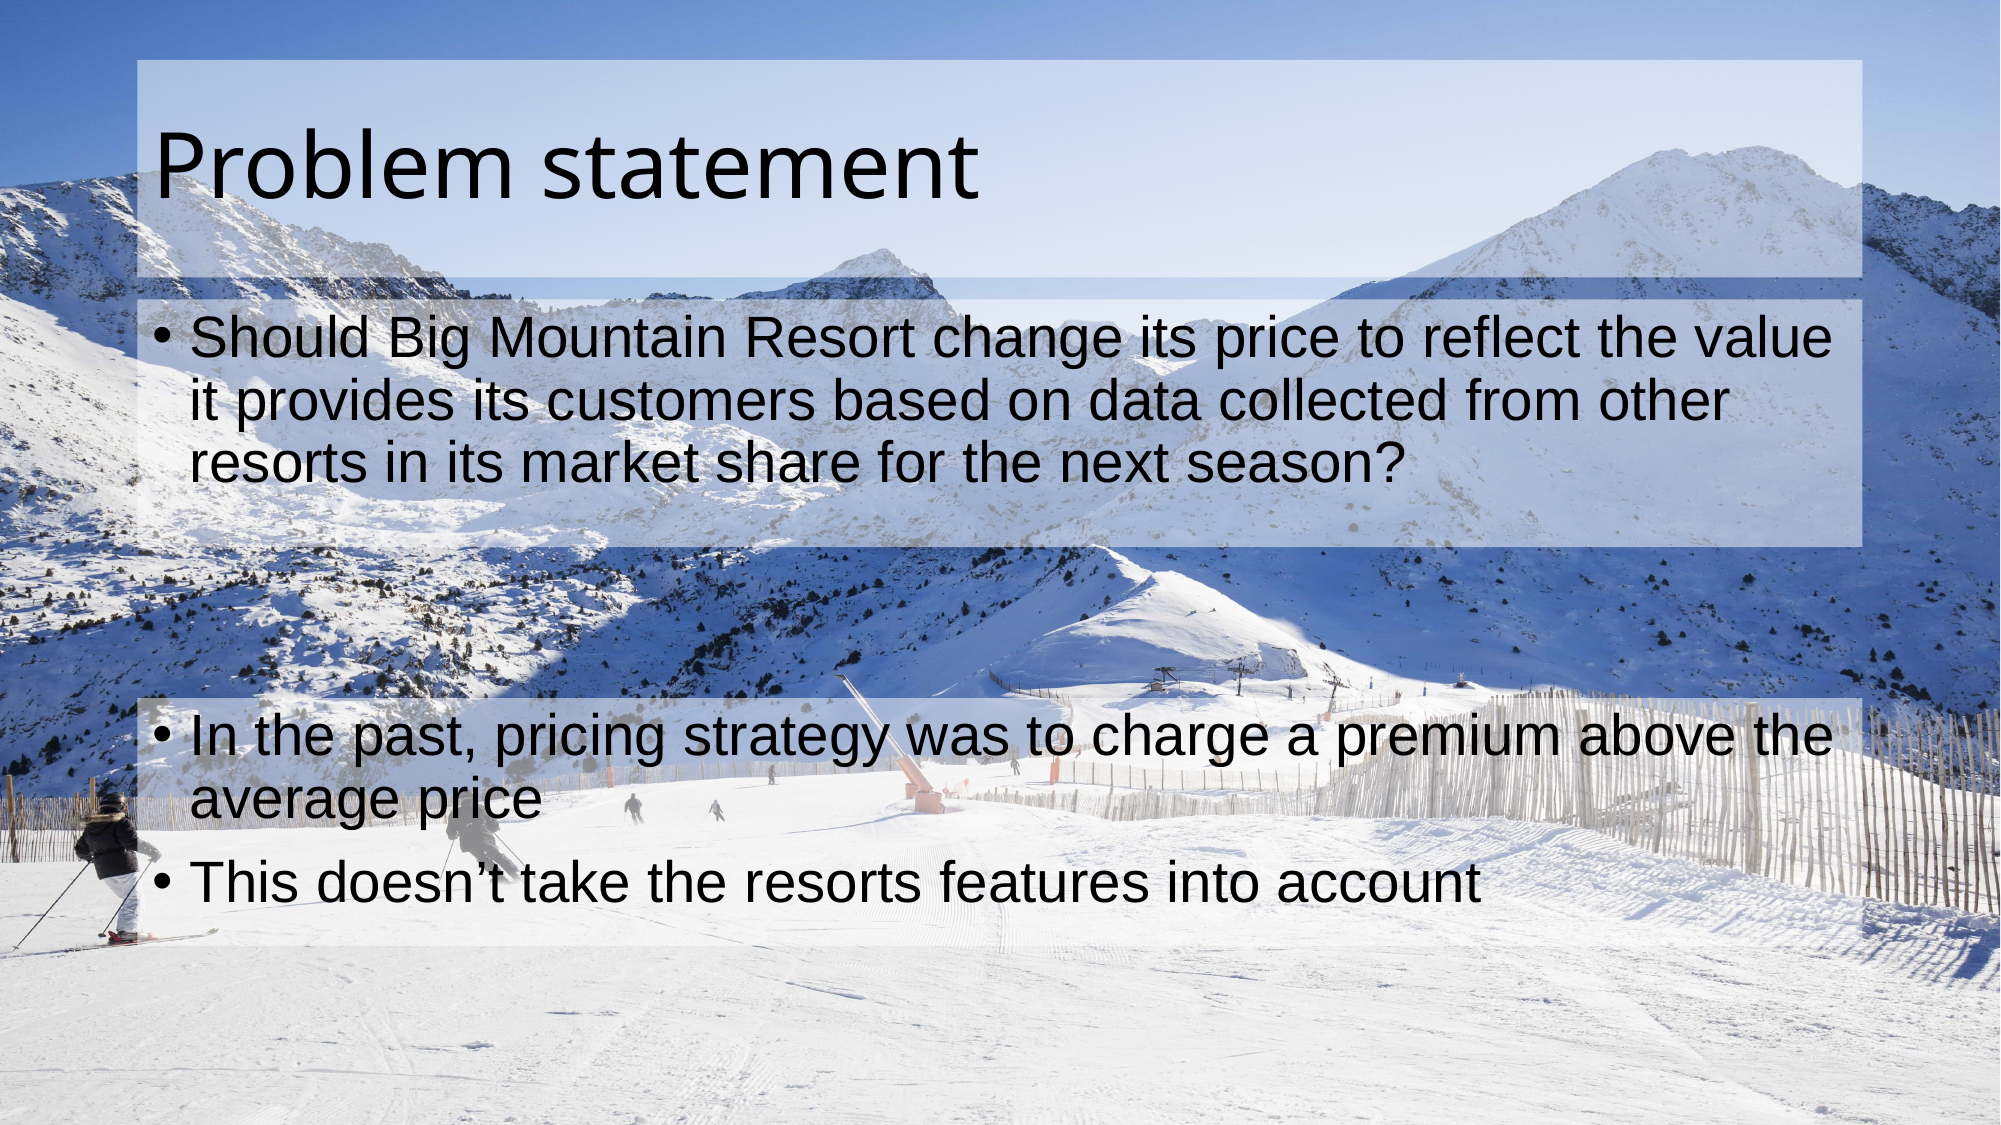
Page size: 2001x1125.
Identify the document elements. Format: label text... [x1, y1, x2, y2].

text_box In the past, pricing strategy was to charge a premium above the average price This doesn’t take the resorts features into account [137, 698, 1863, 946]
picture [0, 0, 2001, 1125]
title Problem statement [137, 59, 1863, 278]
list Should Big Mountain Resort change its price to reflect the value it provides its customers based on data collected from other resorts in its market share for the next season? [137, 299, 1863, 548]
